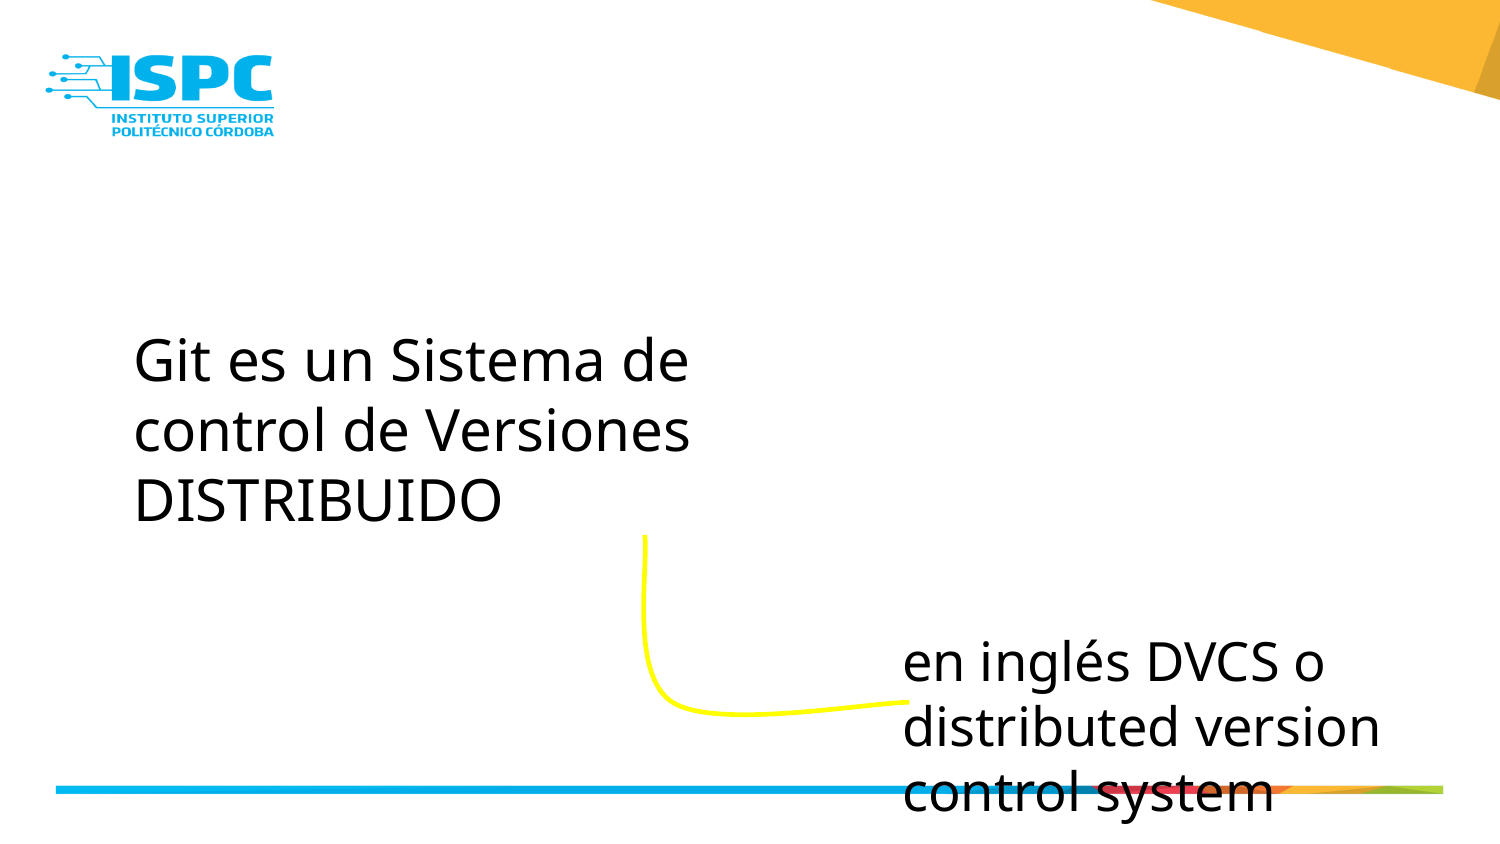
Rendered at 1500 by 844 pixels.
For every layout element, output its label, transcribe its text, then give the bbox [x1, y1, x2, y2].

text_box en inglés DVCS o distributed version control system [887, 612, 1457, 822]
text_box Git es un Sistema de control de Versiones DISTRIBUIDO [118, 169, 872, 688]
picture [0, 0, 1500, 840]
text_box [658, 678, 910, 715]
